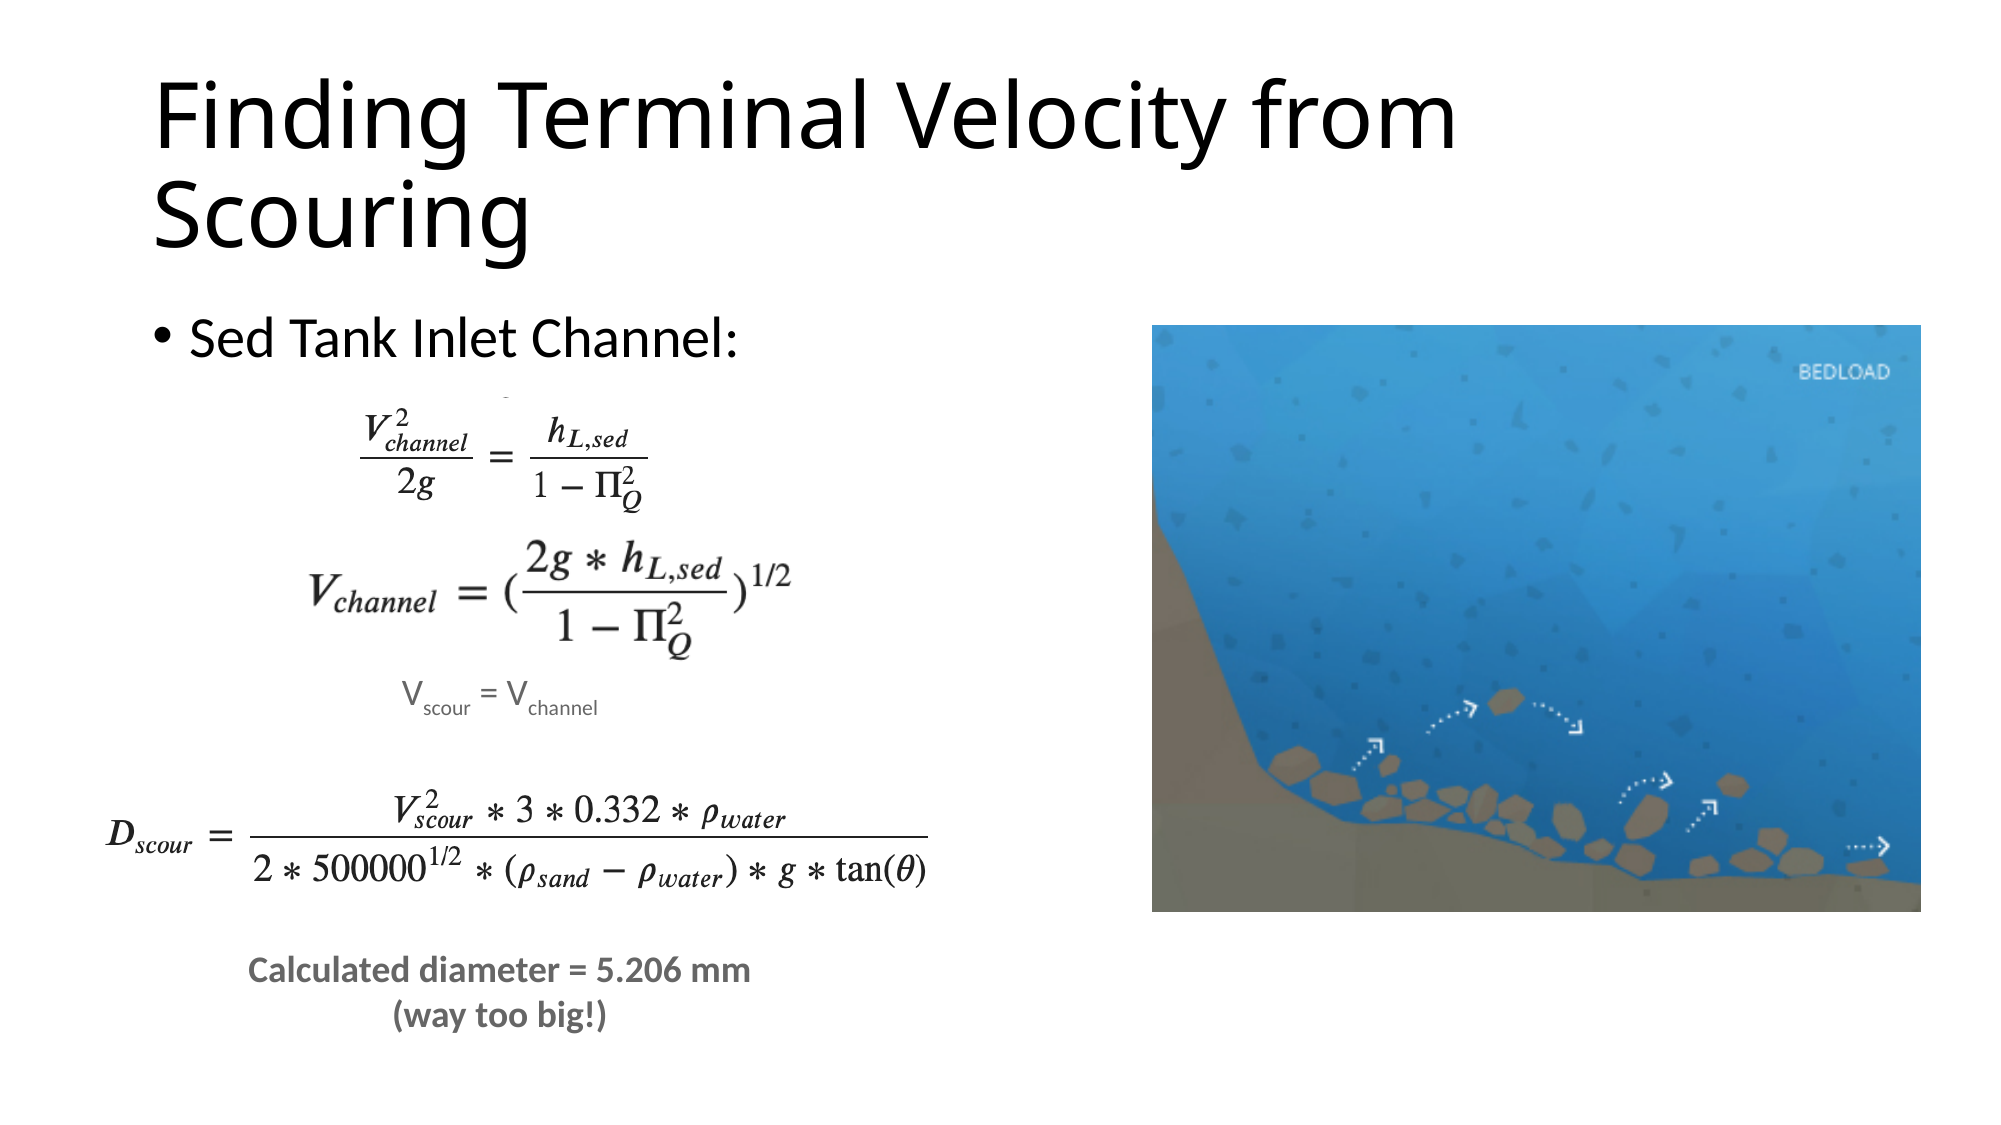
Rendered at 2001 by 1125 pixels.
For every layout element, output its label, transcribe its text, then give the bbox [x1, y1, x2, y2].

list Sed Tank Inlet Channel: [137, 299, 1863, 1014]
title Finding Terminal Velocity from Scouring [137, 59, 1863, 278]
picture [58, 772, 1006, 912]
picture [1152, 325, 1921, 912]
picture [292, 397, 815, 679]
text_box Vscour = Vchannel Calculated diameter = 5.206 mm (way too big!) [0, 526, 1000, 1042]
